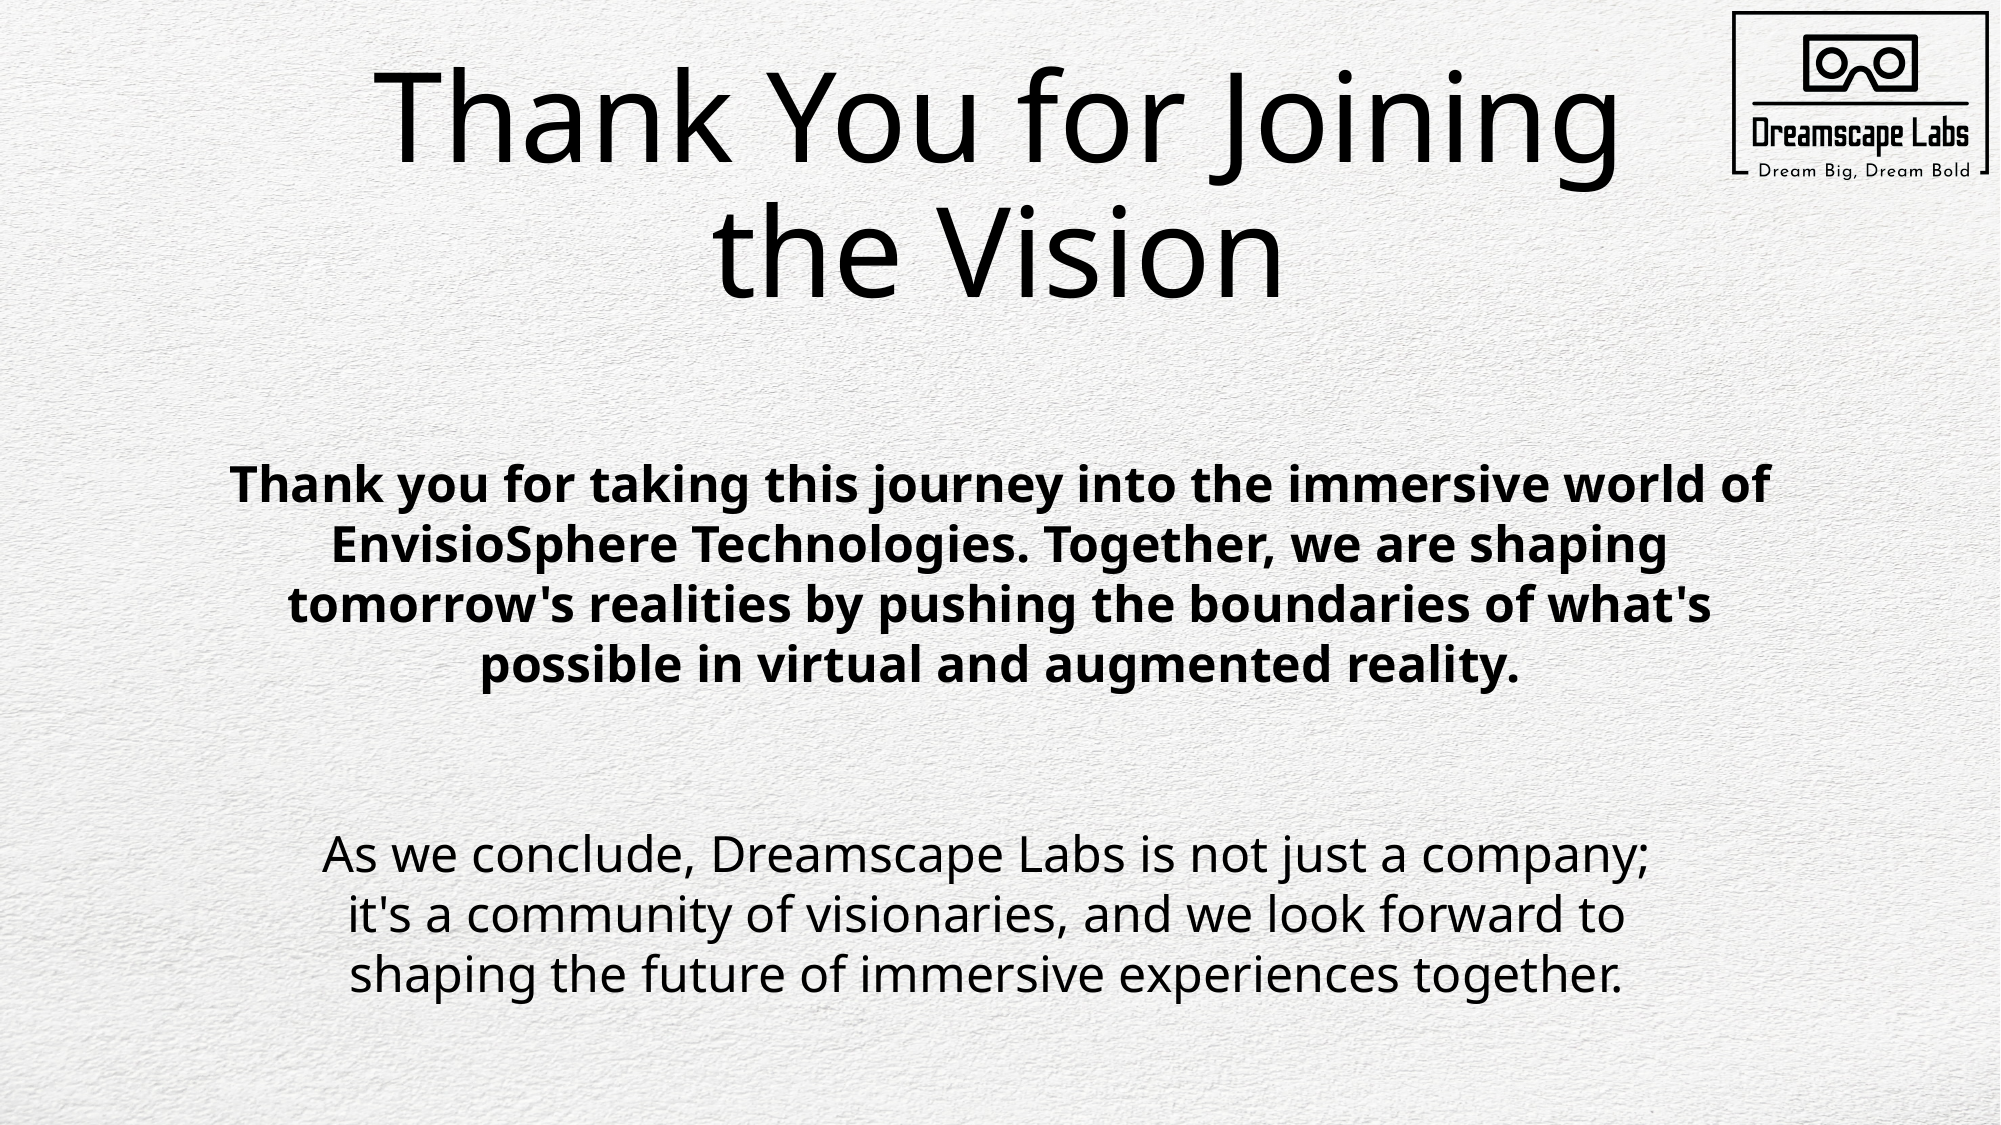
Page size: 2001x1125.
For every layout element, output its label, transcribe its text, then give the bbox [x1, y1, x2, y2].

picture [0, 0, 2001, 1125]
text_box [1673, 298, 2000, 359]
title Thank You for Joining the Vision [249, 11, 1750, 333]
text_box Thank you for taking this journey into the immersive world of EnvisioSphere Technologies. Together, we are shaping tomorrow's realities by pushing the boundaries of what's possible in virtual and augmented reality. [182, 445, 1817, 700]
text_box As we conclude, Dreamscape Labs is not just a company; it's a community of visionaries, and we look forward to shaping the future of immersive experiences together. [268, 815, 1706, 1010]
